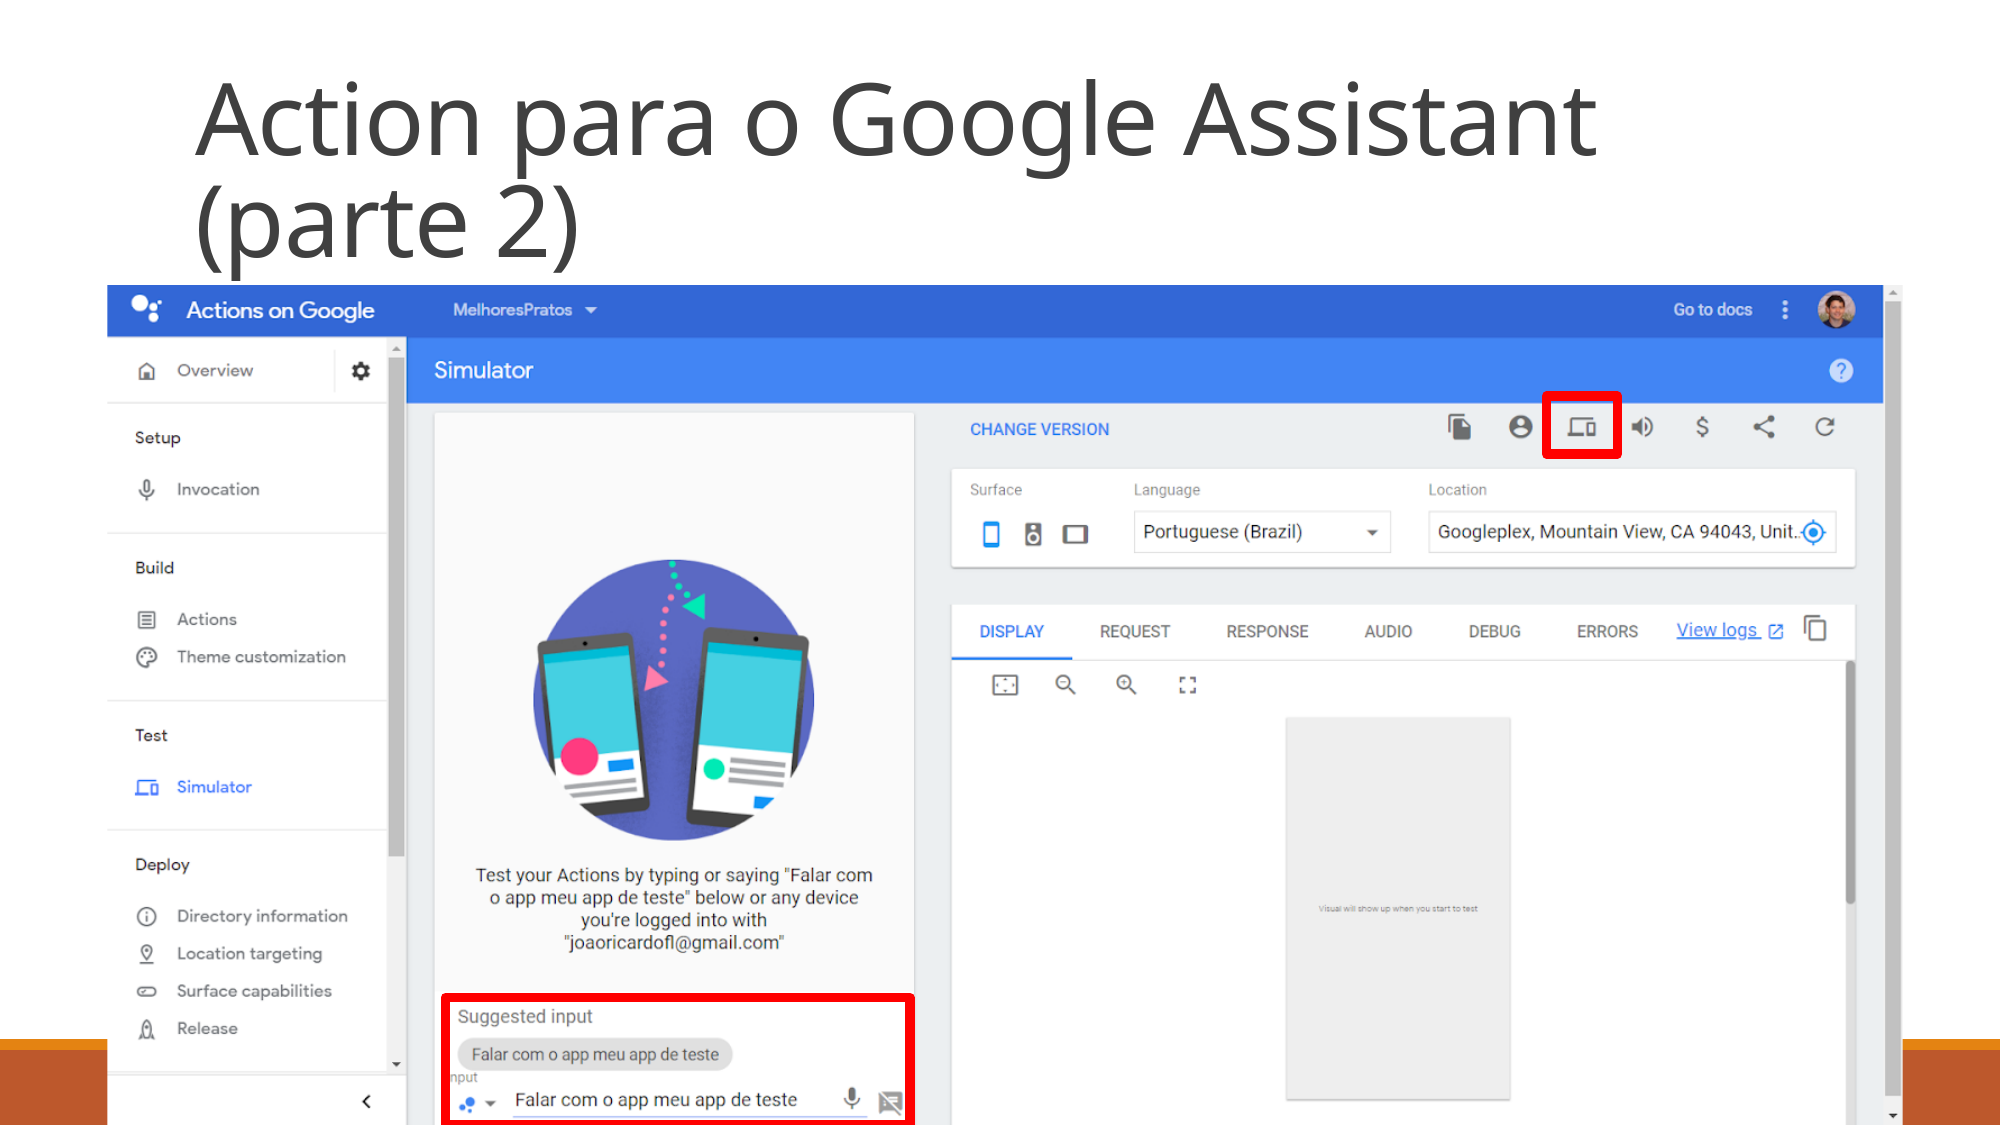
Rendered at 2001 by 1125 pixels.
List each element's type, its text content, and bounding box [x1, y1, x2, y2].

picture [106, 284, 1904, 1125]
title Action para o Google Assistant (parte 2) [180, 47, 1830, 282]
